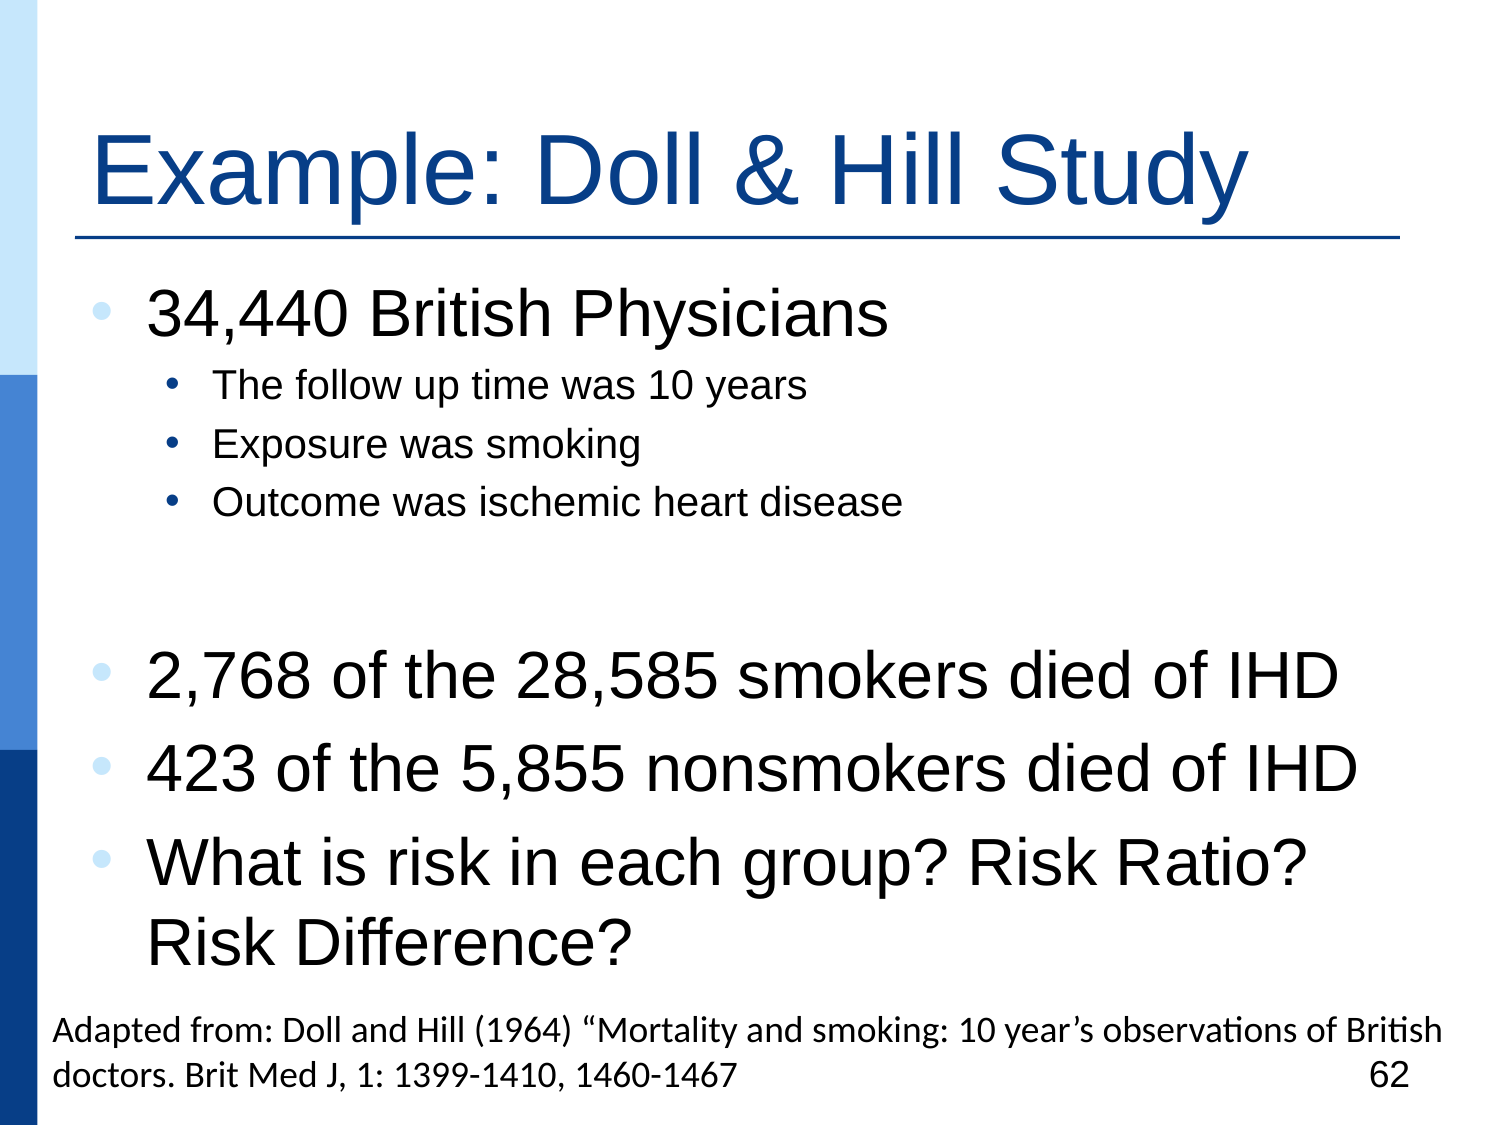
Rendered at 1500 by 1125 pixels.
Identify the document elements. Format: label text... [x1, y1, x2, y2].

title Example: Doll & Hill Study [74, 45, 1426, 233]
slide_number 62 [1074, 1042, 1425, 1103]
text_box Adapted from: Doll and Hill (1964) “Mortality and smoking: 10 year’s observations of British doctors. Brit Med J, 1: 1399-1410, 1460-1467 [37, 997, 1488, 1103]
list 34,440 British Physicians The follow up time was 10 years Exposure was smoking Outcome was ischemic heart disease 2,768 of the 28,585 smokers died of IHD 423 of the 5,855 nonsmokers died of IHD What is risk in each group? Risk Ratio? Risk Difference? [74, 262, 1426, 997]
